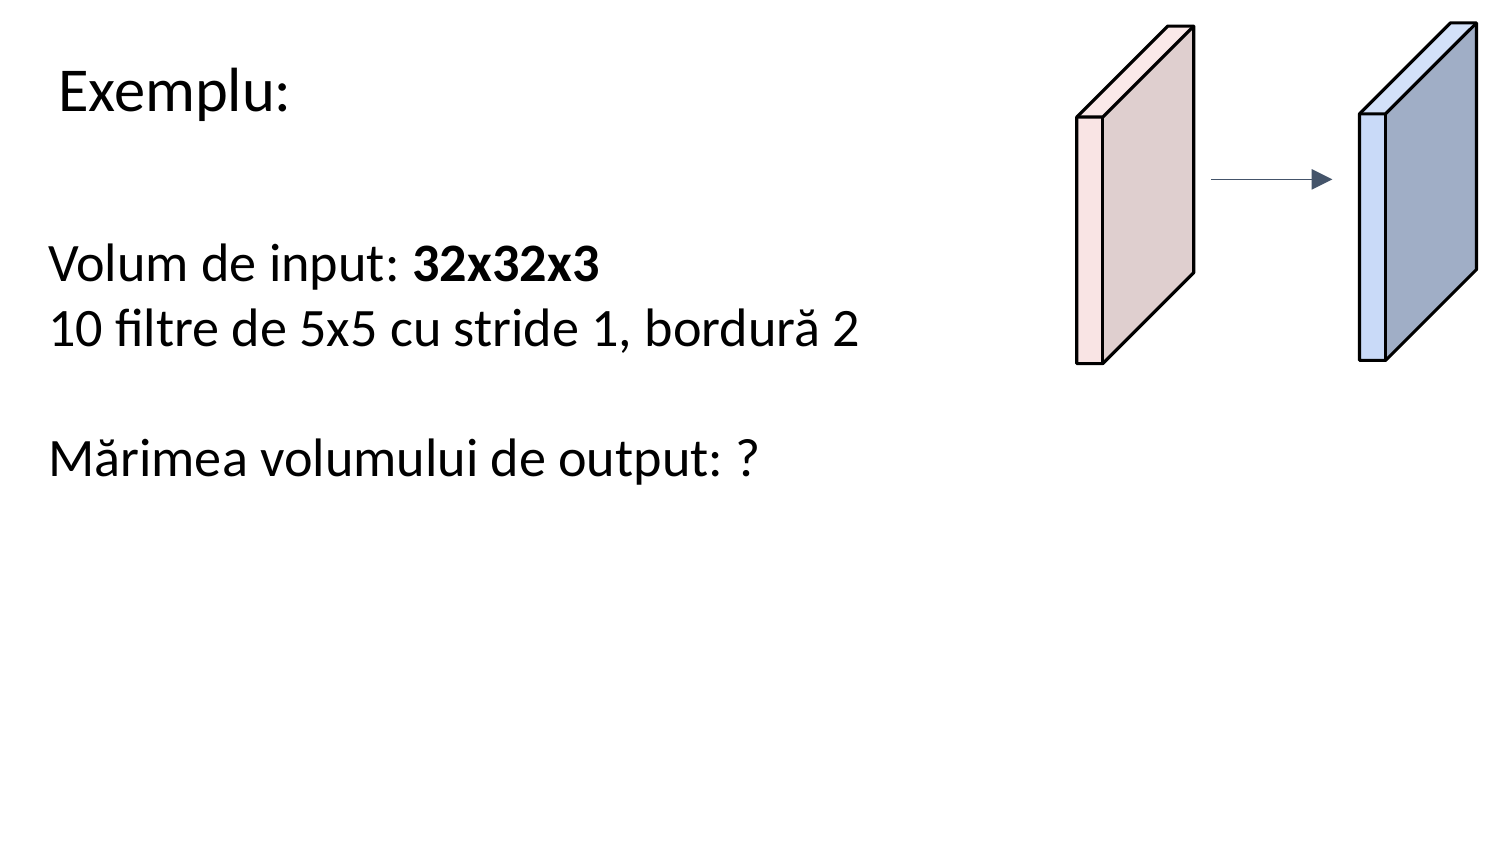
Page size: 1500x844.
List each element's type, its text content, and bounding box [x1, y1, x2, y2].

text_box [1359, 22, 1477, 361]
text_box Studiu de caz: AlexNet [1360, 23, 1476, 113]
text_box [1076, 26, 1194, 364]
text_box Exemplu: [43, 34, 538, 156]
text_box Volum de input: 32x32x3 10 filtre de 5x5 cu stride 1, bordură 2 Mărimea volumului de output: ? [33, 212, 972, 390]
text_box [Krizhevsky et al. 2012] [1076, 26, 1192, 117]
